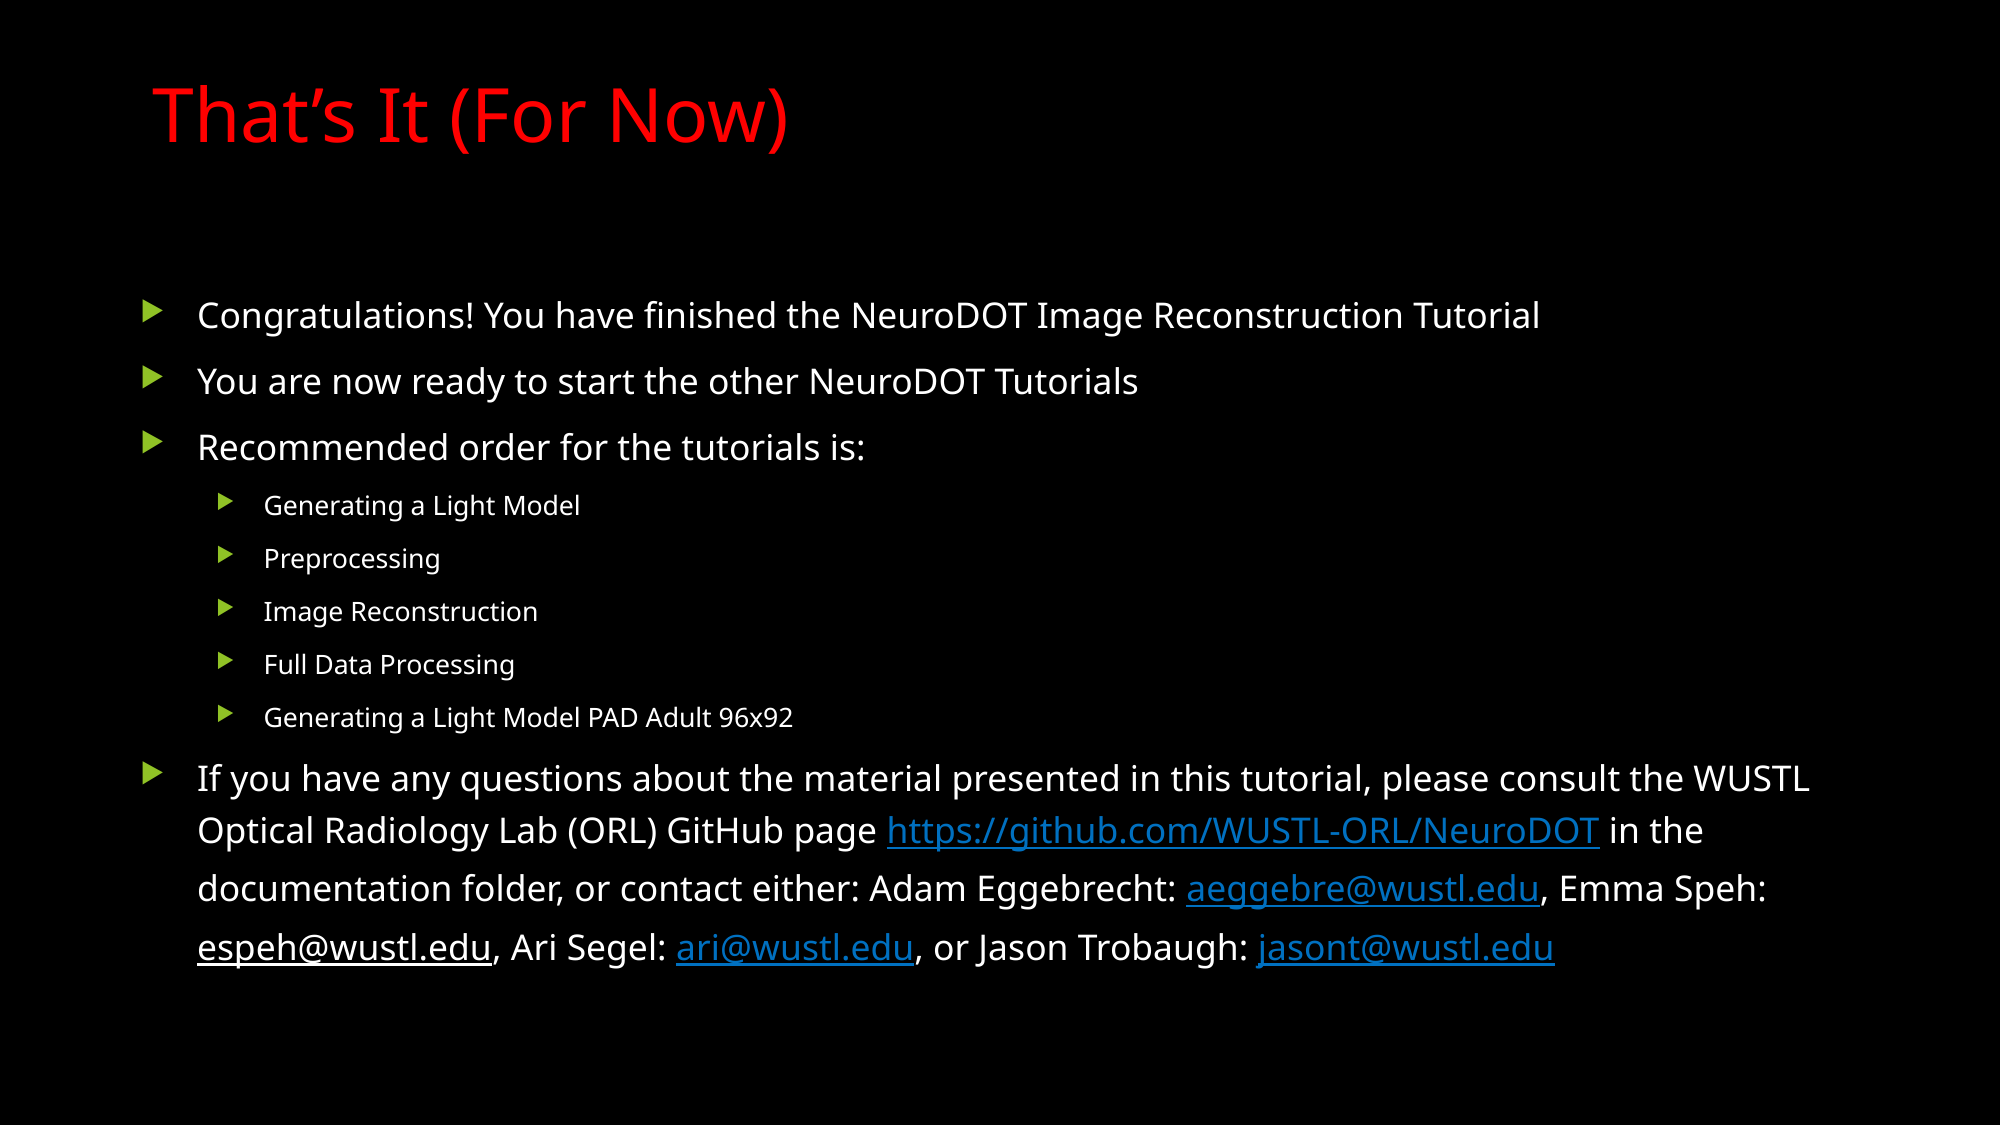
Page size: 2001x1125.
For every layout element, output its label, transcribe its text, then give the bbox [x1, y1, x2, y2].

list Congratulations! You have finished the NeuroDOT Image Reconstruction Tutorial You are now ready to start the other NeuroDOT Tutorials Recommended order for the tutorials is: Generating a Light Model Preprocessing Image Reconstruction Full Data Processing Generating a Light Model PAD Adult 96x92 If you have any questions about the material presented in this tutorial, please consult the WUSTL Optical Radiology Lab (ORL) GitHub page https://github.com/WUSTL-ORL/NeuroDOT in the documentation folder, or contact either: Adam Eggebrecht: aeggebre@wustl.edu, Emma Speh: espeh@wustl.edu, Ari Segel: ari@wustl.edu, or Jason Trobaugh: jasont@wustl.edu [125, 277, 1851, 992]
text_box That’s It (For Now) [137, 59, 1863, 278]
